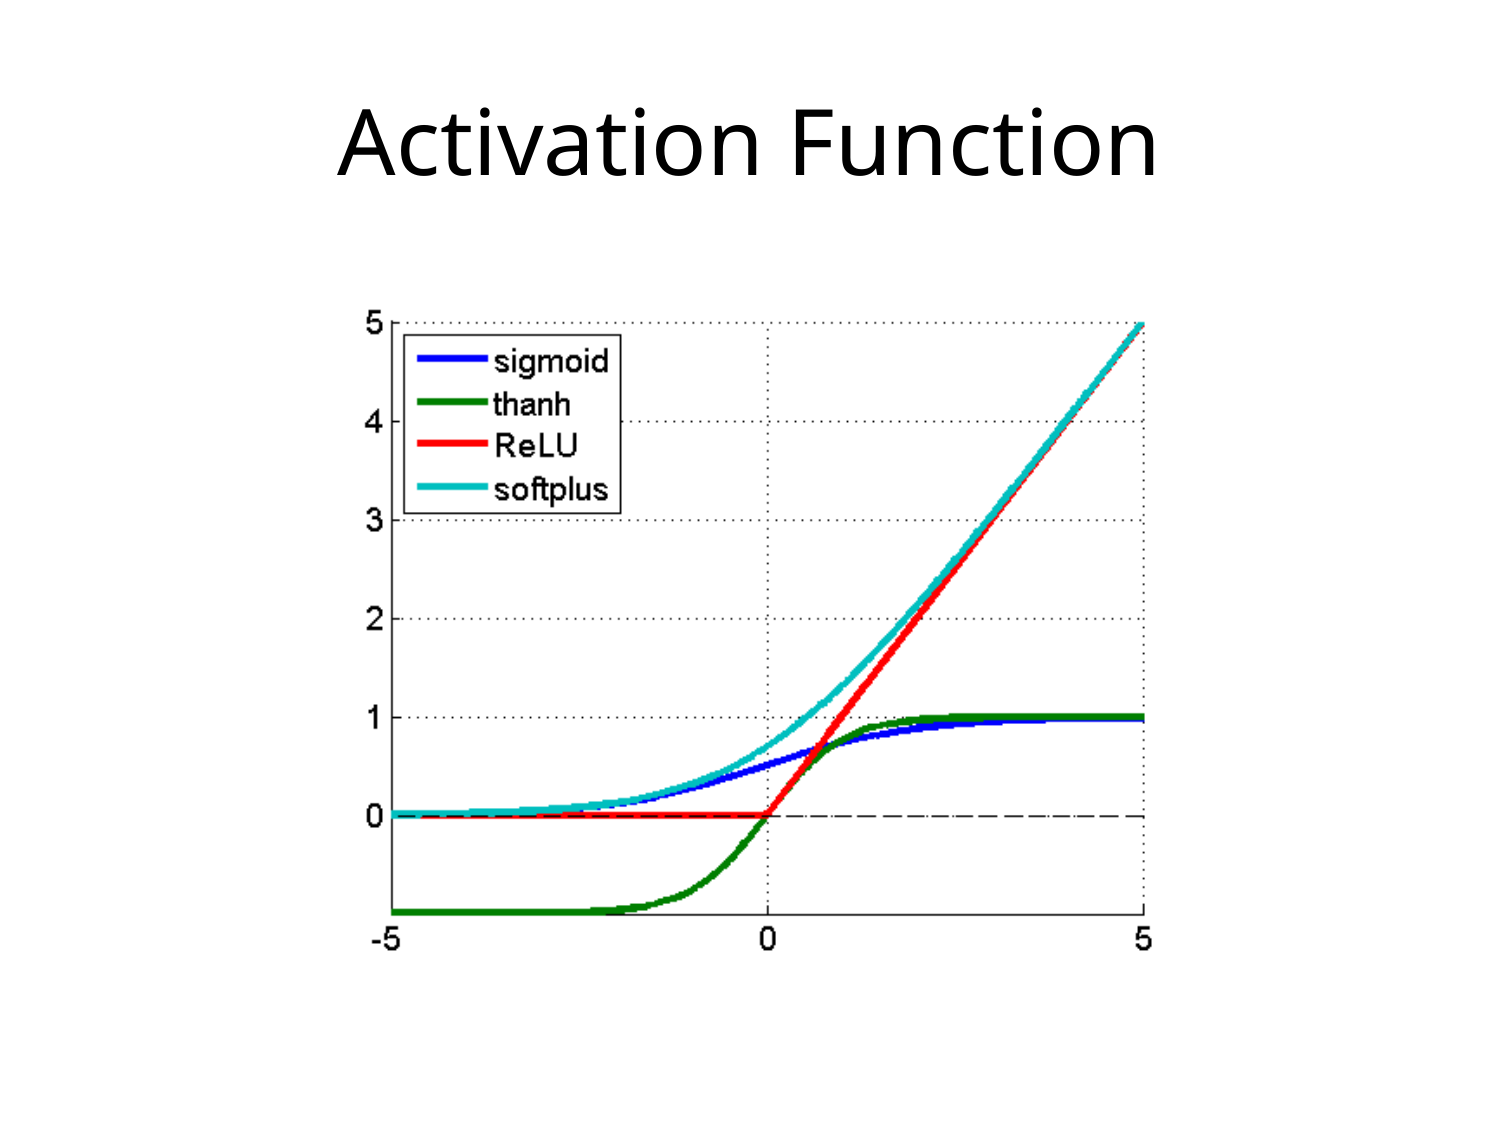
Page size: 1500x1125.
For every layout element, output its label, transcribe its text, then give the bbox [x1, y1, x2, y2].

picture [265, 266, 1235, 994]
title Activation Function [75, 45, 1425, 233]
